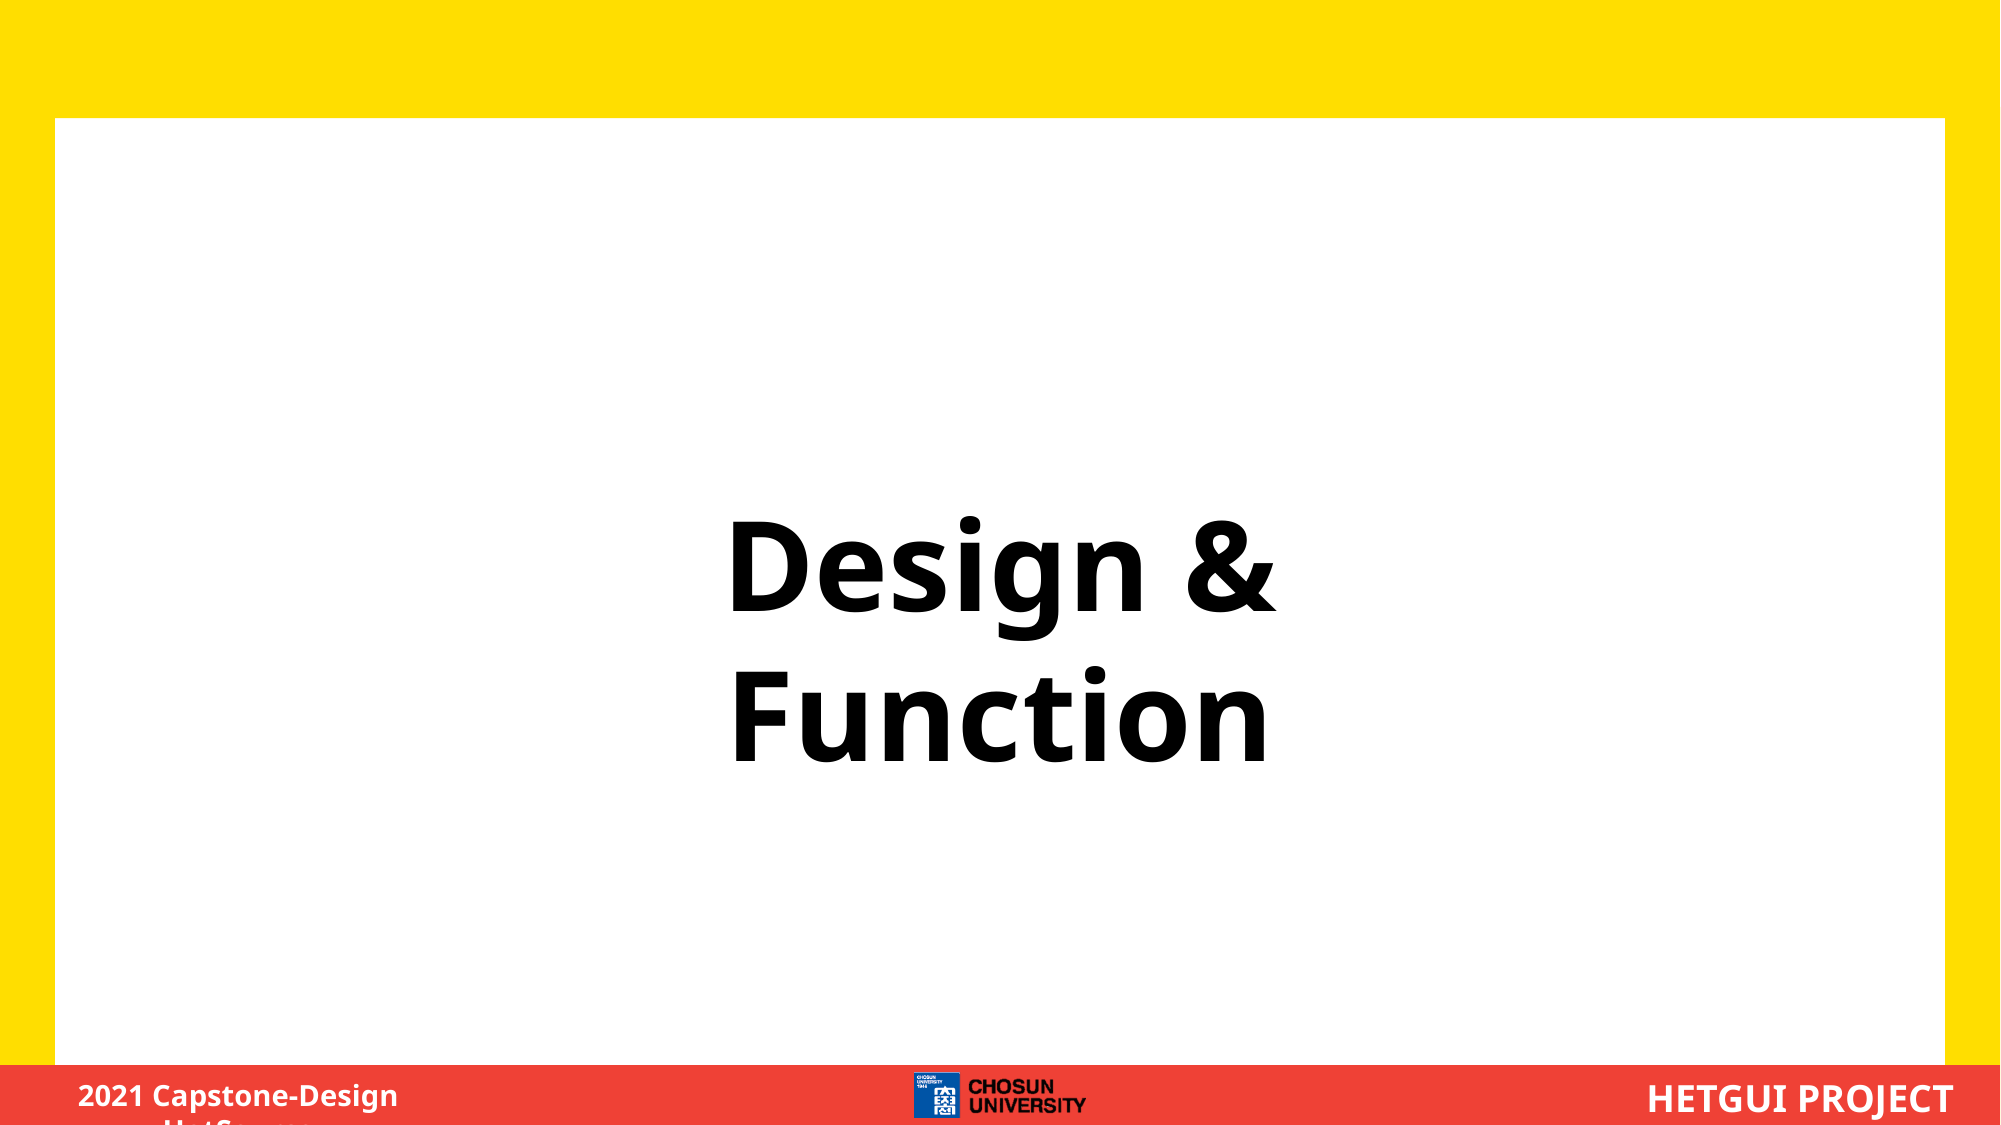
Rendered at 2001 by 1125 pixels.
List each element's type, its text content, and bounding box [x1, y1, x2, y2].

picture [914, 1072, 1086, 1118]
text_box Design & Function [508, 479, 1492, 794]
